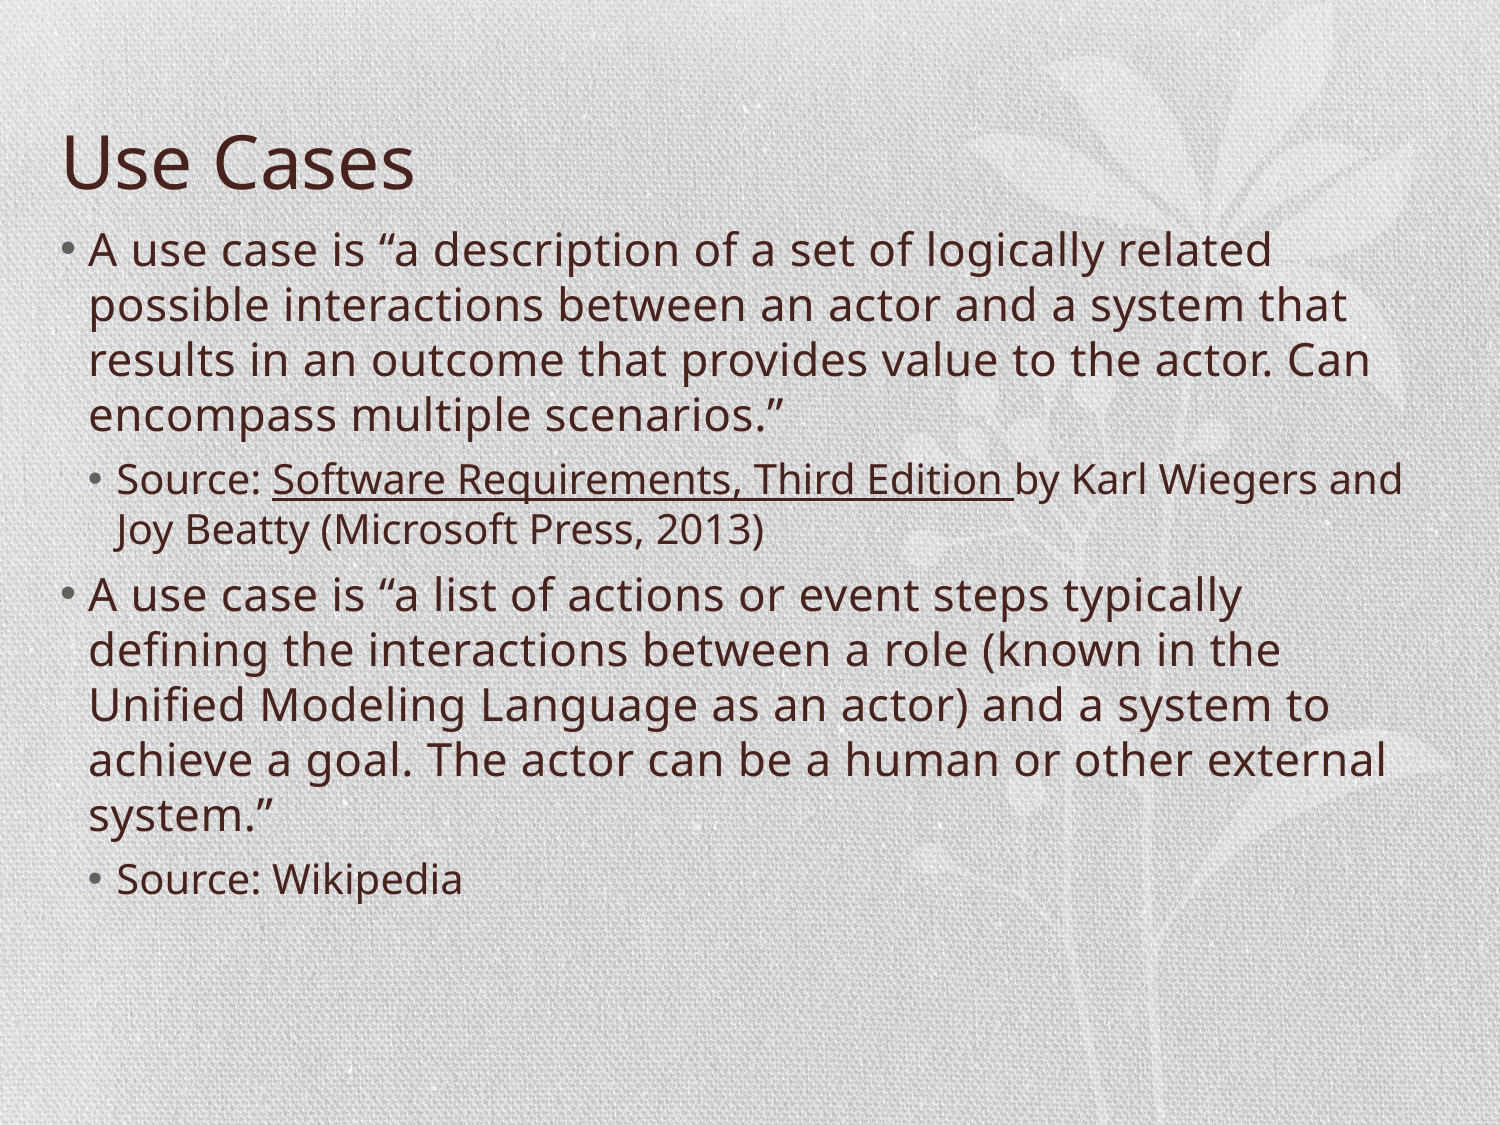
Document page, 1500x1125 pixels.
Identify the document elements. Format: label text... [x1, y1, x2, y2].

title Use Cases [45, 37, 1455, 213]
list A use case is “a description of a set of logically related possible interactions between an actor and a system that results in an outcome that provides value to the actor. Can encompass multiple scenarios.” Source: Software Requirements, Third Edition by Karl Wiegers and Joy Beatty (Microsoft Press, 2013) A use case is “a list of actions or event steps typically defining the interactions between a role (known in the Unified Modeling Language as an actor) and a system to achieve a goal. The actor can be a human or other external system.” Source: Wikipedia [45, 213, 1455, 1023]
